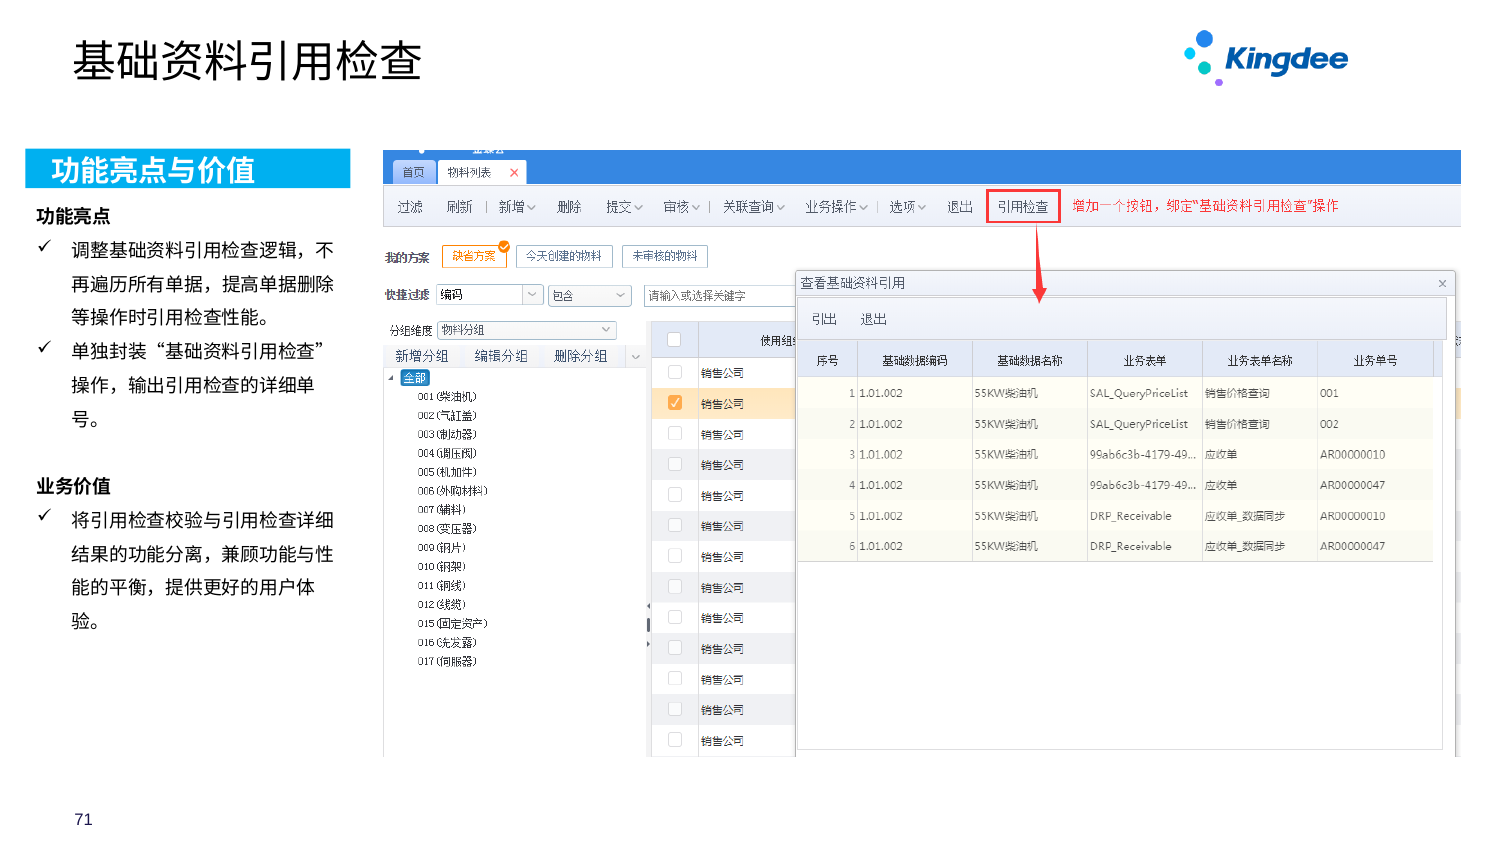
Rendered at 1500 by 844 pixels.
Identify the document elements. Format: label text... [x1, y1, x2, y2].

text_box 功能亮点 调整基础资料引用检查逻辑，不再遍历所有单据，提高单据删除等操作时引用检查性能。 单独封装“基础资料引用检查”操作，输出引用检查的详细单号。 业务价值 将引用检查校验与引用检查详细结果的功能分离，兼顾功能与性能的平衡，提供更好的用户体验。 [25, 188, 351, 665]
picture [383, 150, 1461, 757]
text_box [25, 148, 39, 188]
text_box 功能亮点与价值 [39, 146, 329, 188]
title 基础资料引用检查 [72, 33, 1452, 121]
text_box [329, 148, 351, 188]
